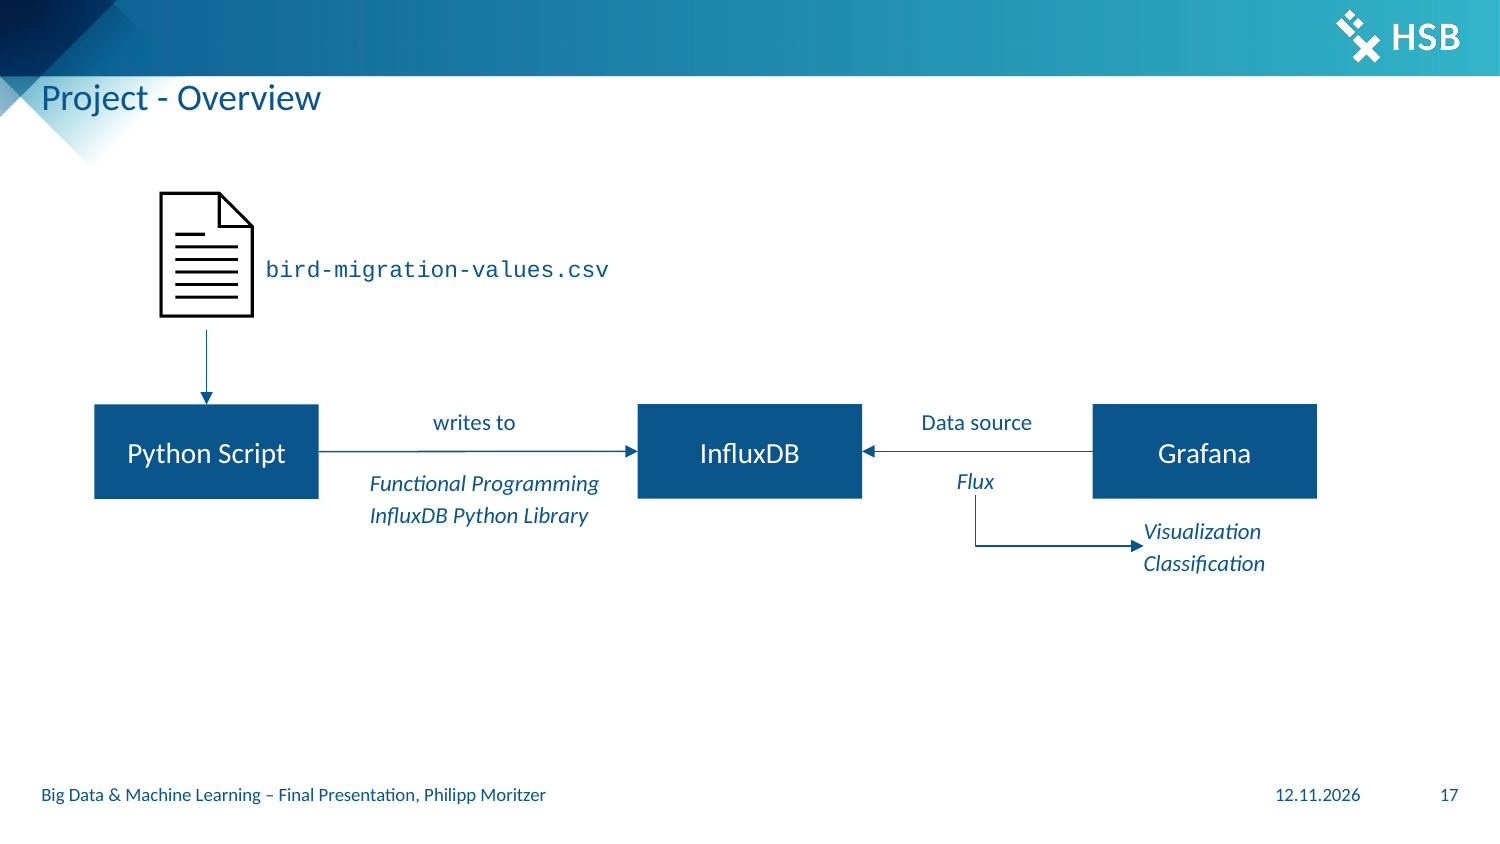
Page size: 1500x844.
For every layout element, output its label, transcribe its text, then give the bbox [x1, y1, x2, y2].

title Project - Overview [41, 73, 1459, 162]
text_box bird-migration-values.csv [287, 254, 615, 282]
footer Big Data & Machine Learning – Final Presentation, Philipp Moritzer [41, 782, 1158, 806]
text_box Functional Programming InfluxDB Python Library [369, 468, 601, 529]
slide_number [1234, 782, 1361, 806]
slide_number 17 [1394, 782, 1459, 806]
text_box writes to [433, 408, 517, 436]
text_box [1033, 436, 1086, 605]
text_box Data source [921, 408, 1033, 436]
text_box Visualization Classification [1143, 516, 1266, 576]
text_box Python Script [92, 402, 321, 501]
picture [0, 0, 1500, 844]
text_box InfluxDB [636, 402, 864, 501]
text_box Grafana [1090, 402, 1319, 501]
text_box Flux [956, 467, 995, 495]
